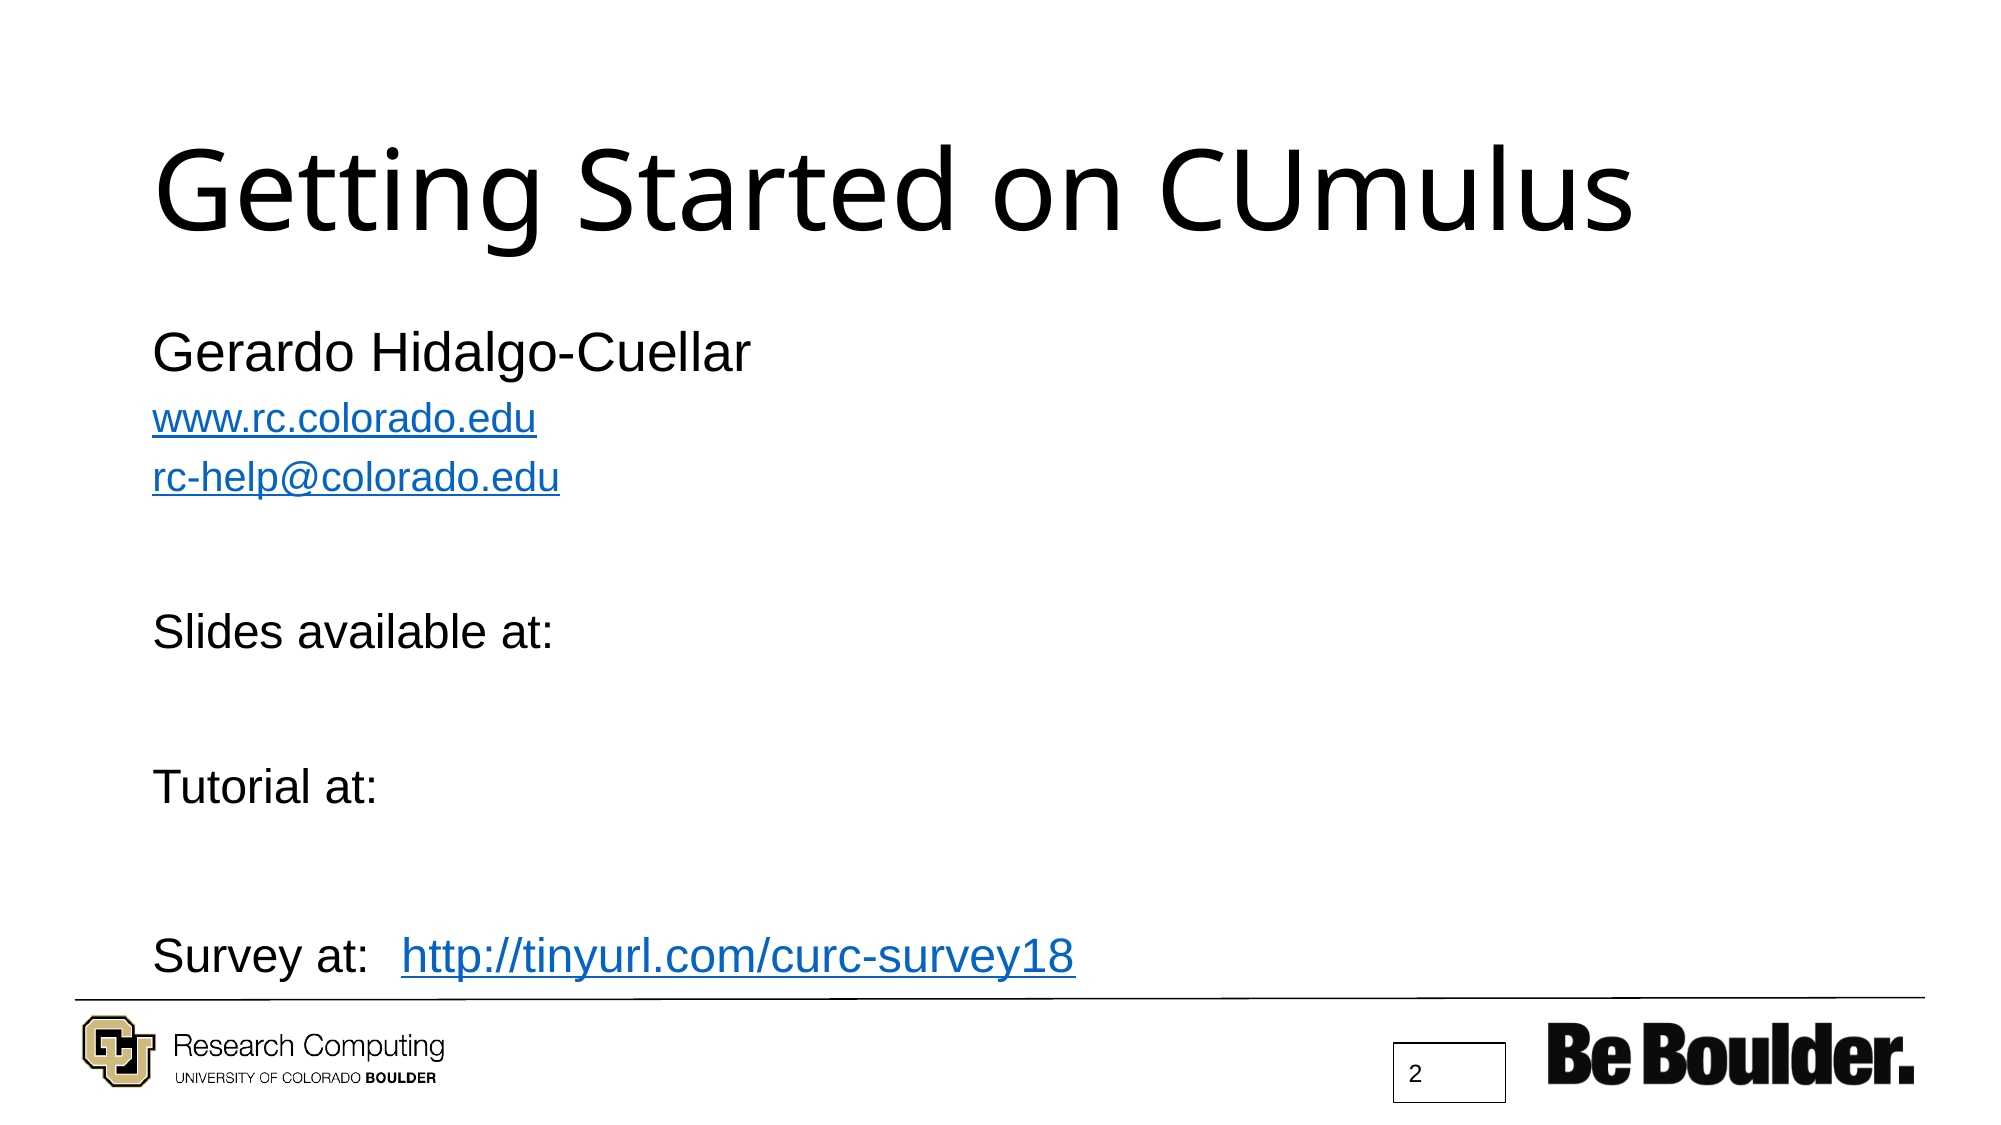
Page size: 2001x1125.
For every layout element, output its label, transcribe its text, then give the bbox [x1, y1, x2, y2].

list Gerardo Hidalgo-Cuellar www.rc.colorado.edu rc-help@colorado.edu Slides available at: Tutorial at: Survey at: http://tinyurl.com/curc-survey18 [137, 316, 1863, 994]
picture [1524, 1015, 1938, 1088]
picture [81, 1015, 444, 1088]
title Getting Started on CUmulus [137, 85, 1863, 303]
slide_number ‹#› [1393, 1042, 1506, 1103]
